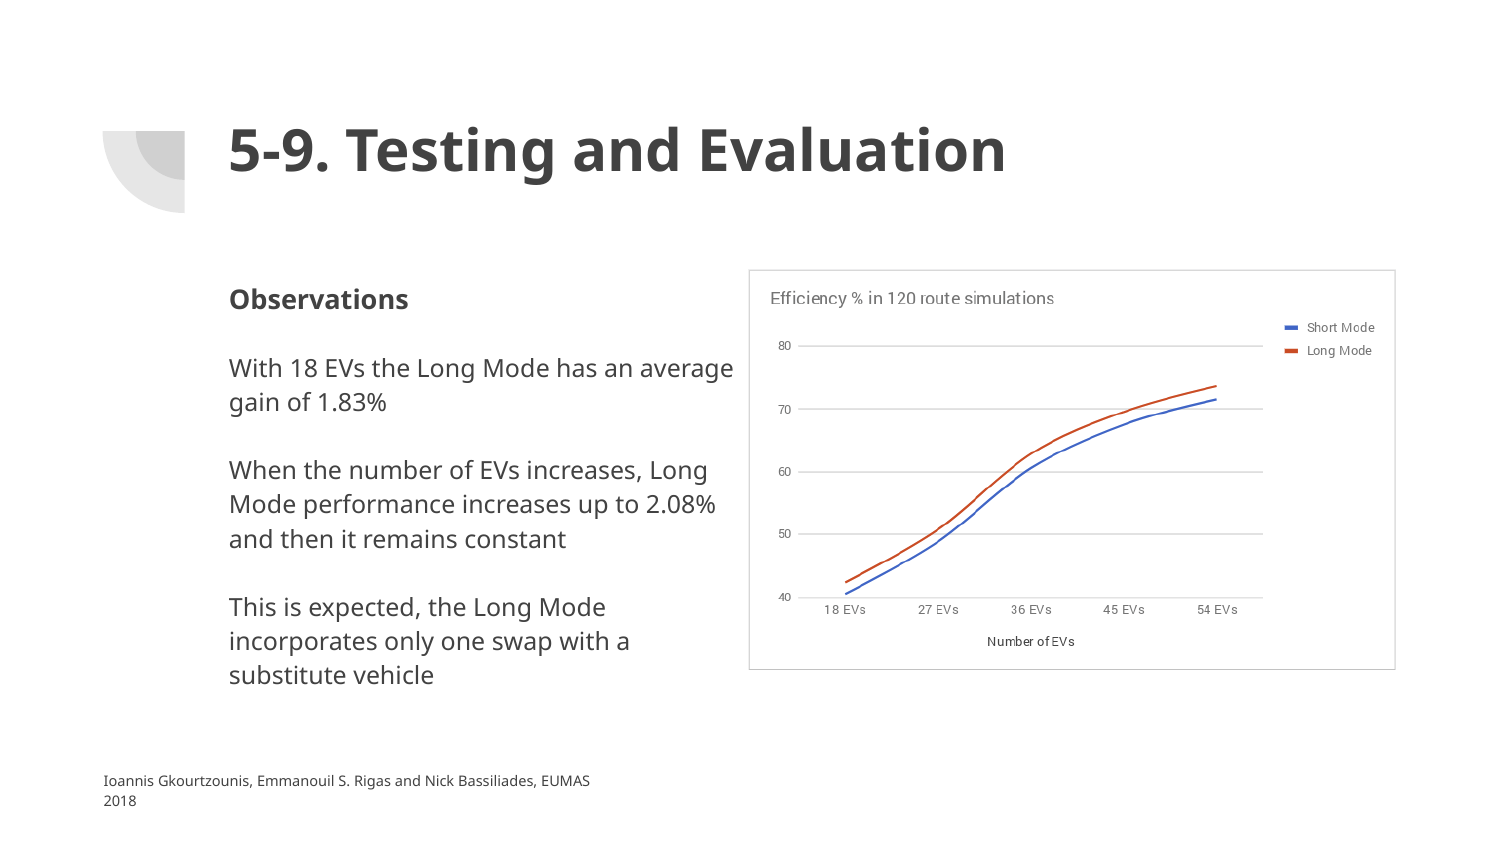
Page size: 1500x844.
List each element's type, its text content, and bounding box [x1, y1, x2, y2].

list Observations With 18 EVs the Long Mode has an average gain of 1.83% When the number of EVs increases, Long Mode performance increases up to 2.08% and then it remains constant This is expected, the Long Mode incorporates only one swap with a substitute vehicle [213, 262, 765, 744]
list Ioannis Gkourtzounis, Emmanouil S. Rigas and Nick Bassiliades, EUMAS 2018 [88, 754, 634, 794]
title 5-9. Testing and Evaluation [213, 98, 1368, 263]
picture [746, 267, 1397, 673]
